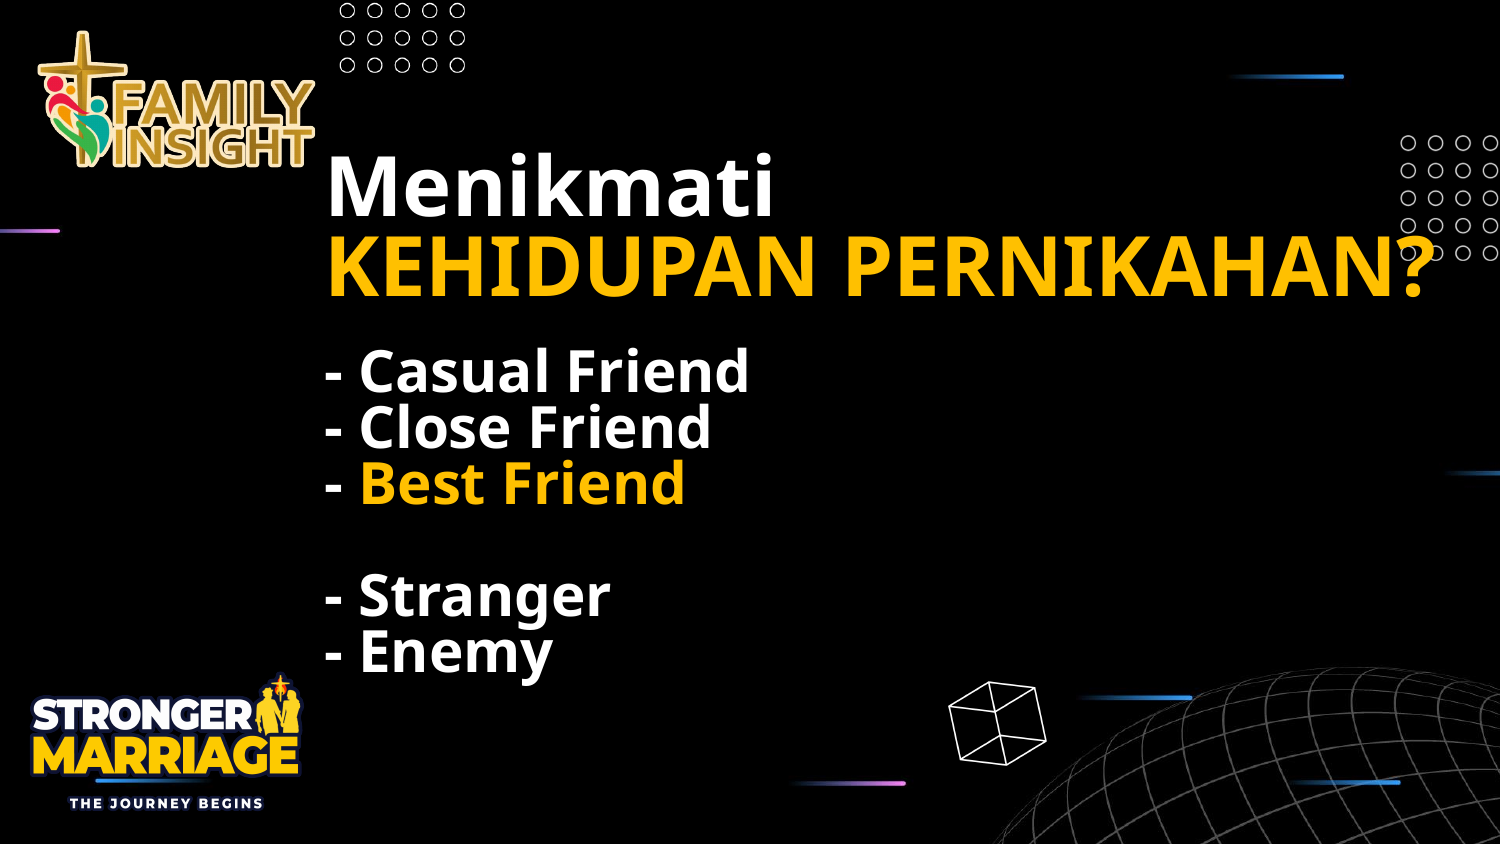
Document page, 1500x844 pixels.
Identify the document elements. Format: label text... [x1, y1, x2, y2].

picture [0, 0, 1500, 844]
title Menikmati KEHIDUPAN PERNIKAHAN? - Casual Friend - Close Friend - Best Friend - Stranger - Enemy [309, 193, 1488, 724]
